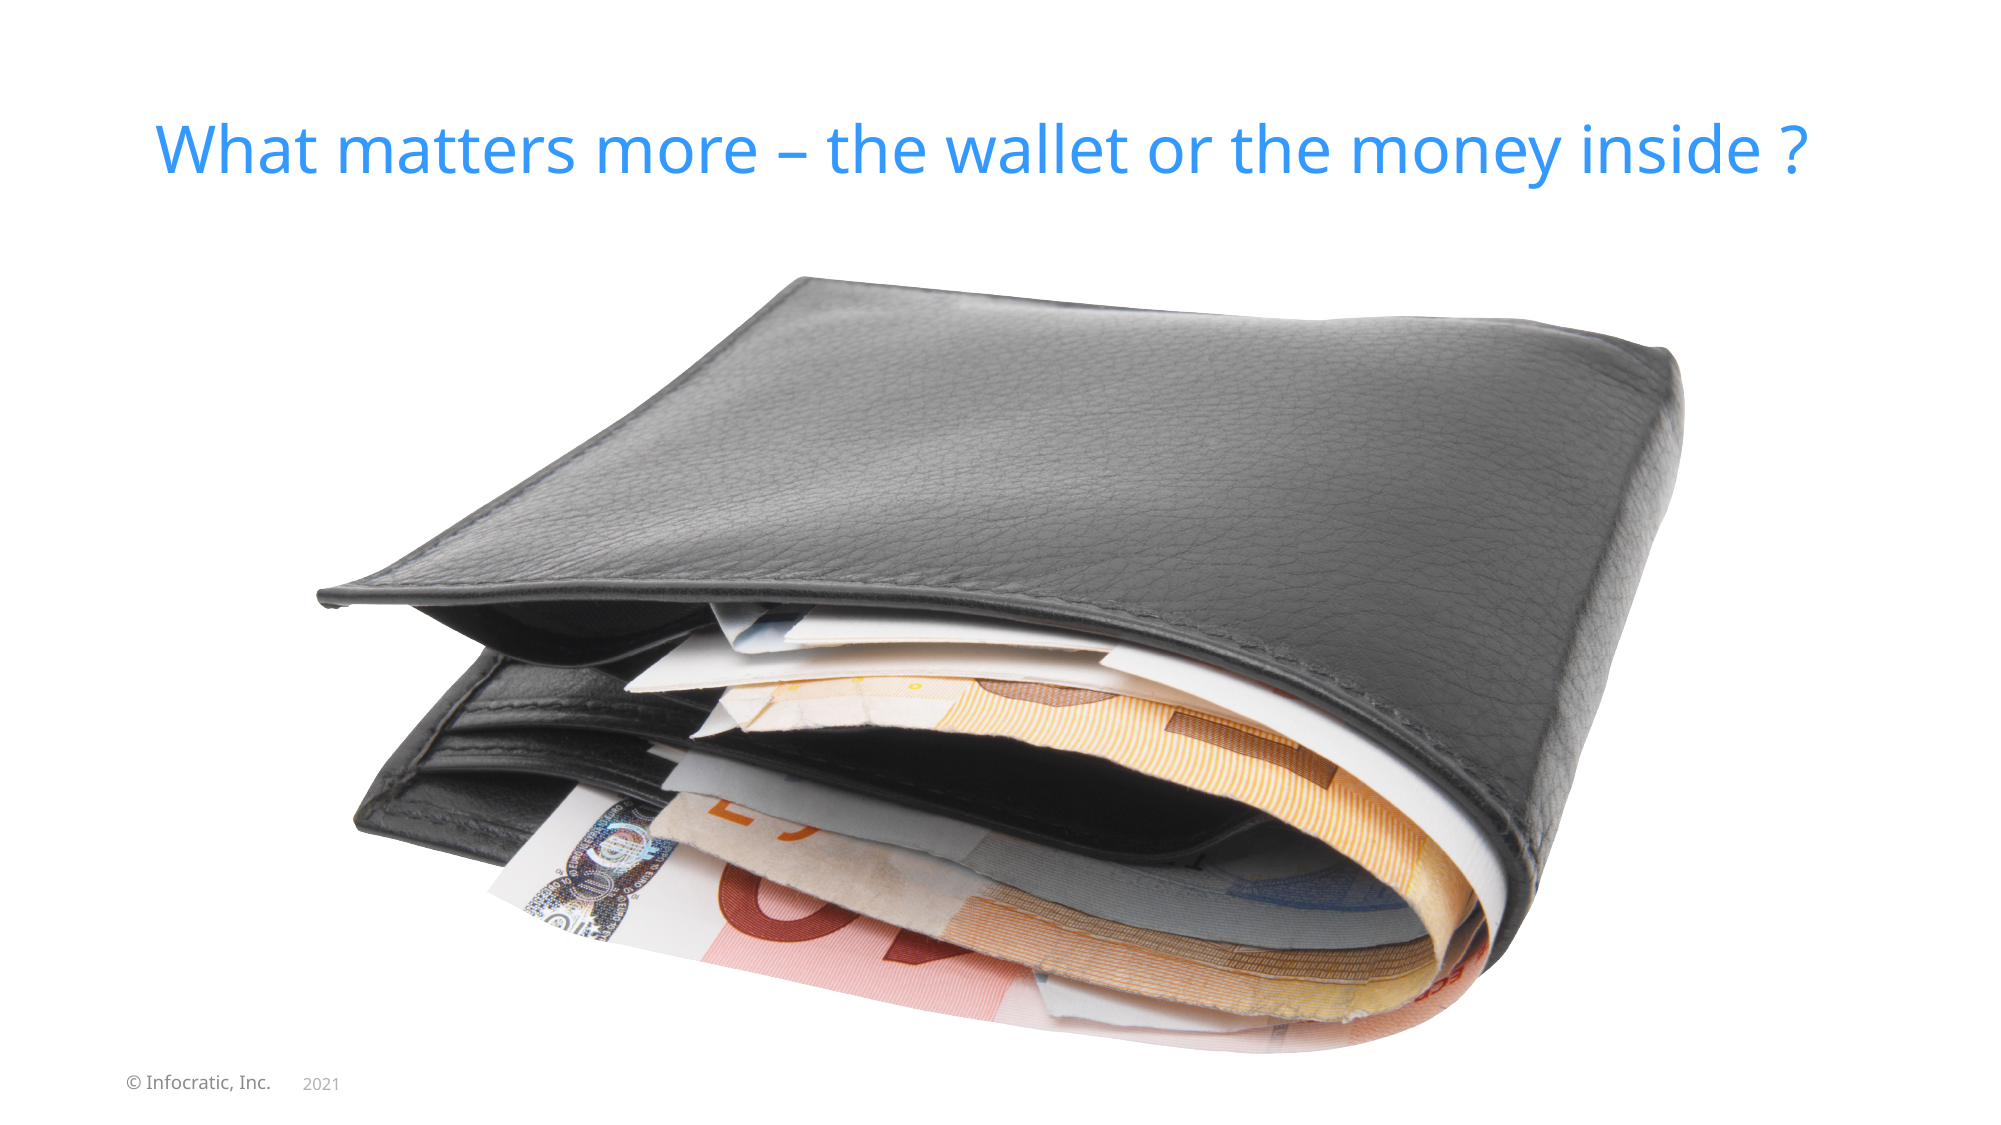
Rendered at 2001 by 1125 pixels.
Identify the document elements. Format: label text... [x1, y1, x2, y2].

slide_number 2021 [288, 1054, 474, 1114]
title What matters more – the wallet or the money inside ? [111, 99, 1855, 212]
picture [315, 276, 1685, 1055]
footer © Infocratic, Inc. [111, 1054, 288, 1114]
